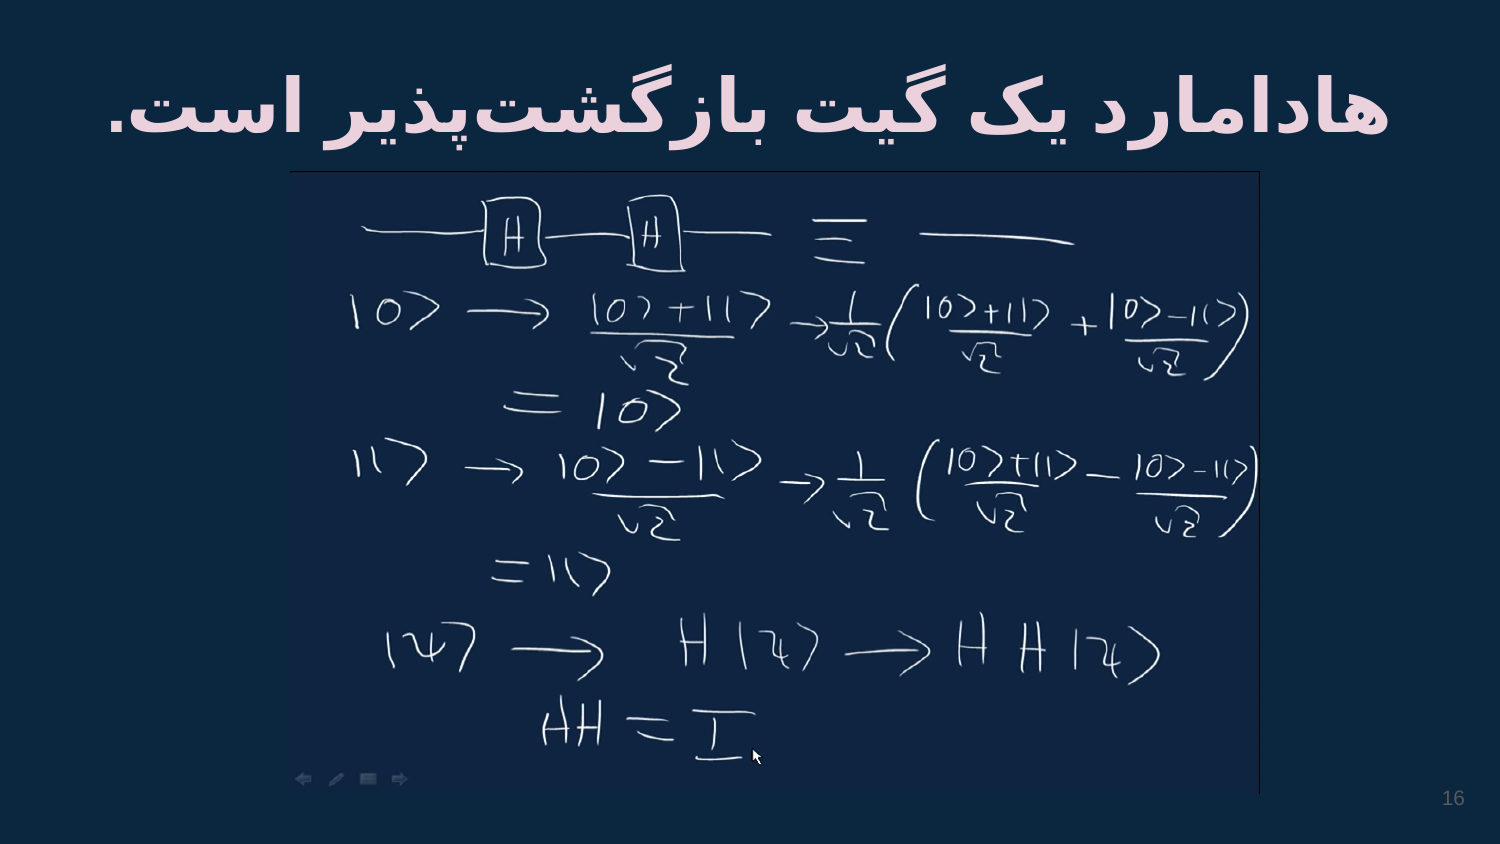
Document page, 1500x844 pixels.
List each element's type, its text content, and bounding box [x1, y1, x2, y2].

slide_number ‹#› [1389, 764, 1480, 830]
title هادامارد یک گیت بازگشت‌پذیر است. [51, 33, 1449, 172]
picture [289, 171, 1261, 794]
